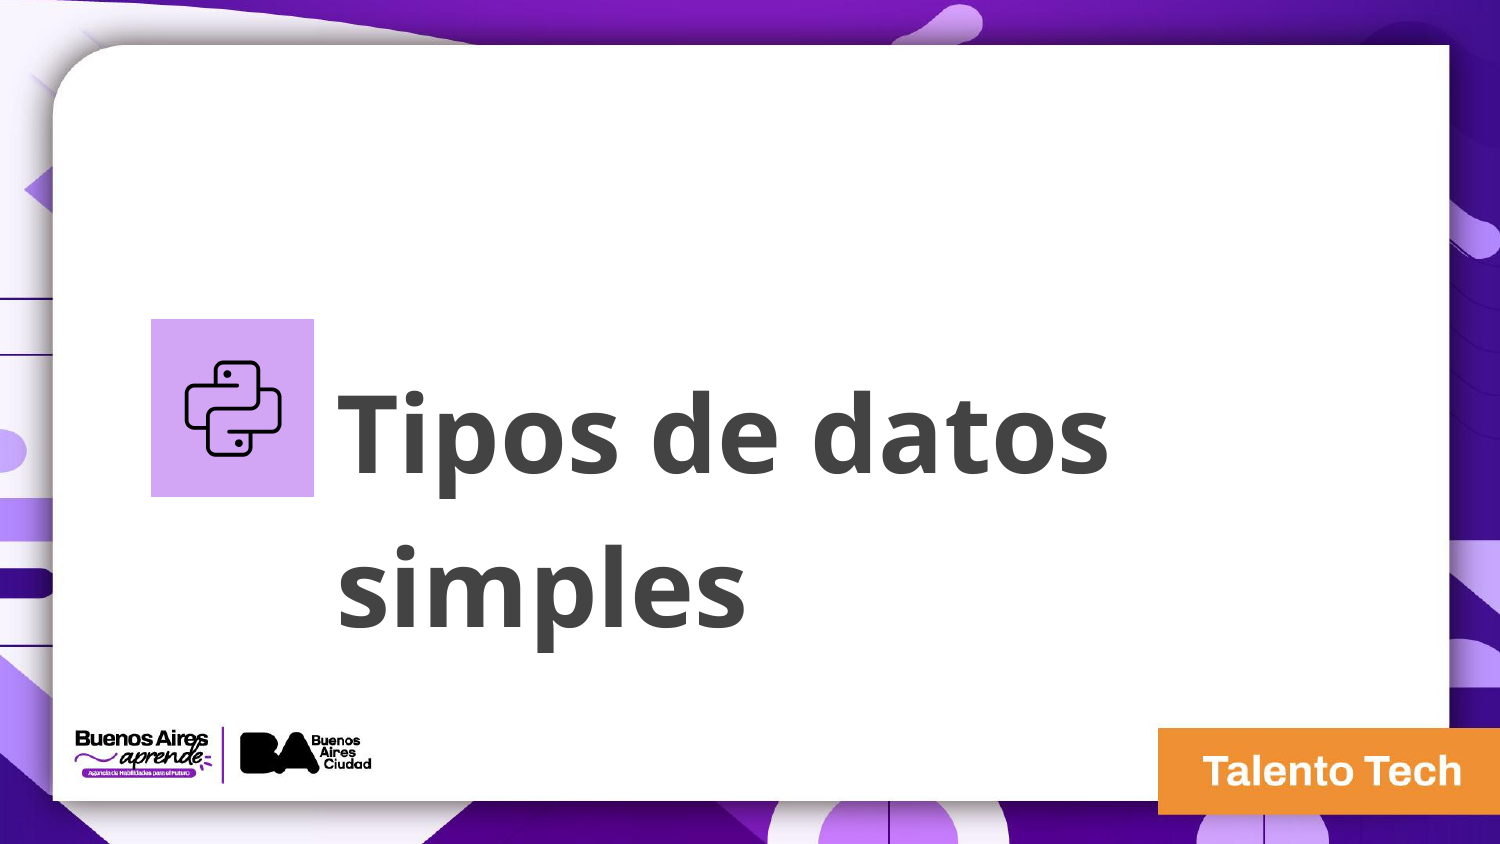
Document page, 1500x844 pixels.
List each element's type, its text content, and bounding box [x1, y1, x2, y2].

text_box [0, 0, 1500, 844]
text_box Tipos de datos simples [336, 340, 1433, 650]
picture [171, 346, 295, 470]
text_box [150, 314, 315, 497]
